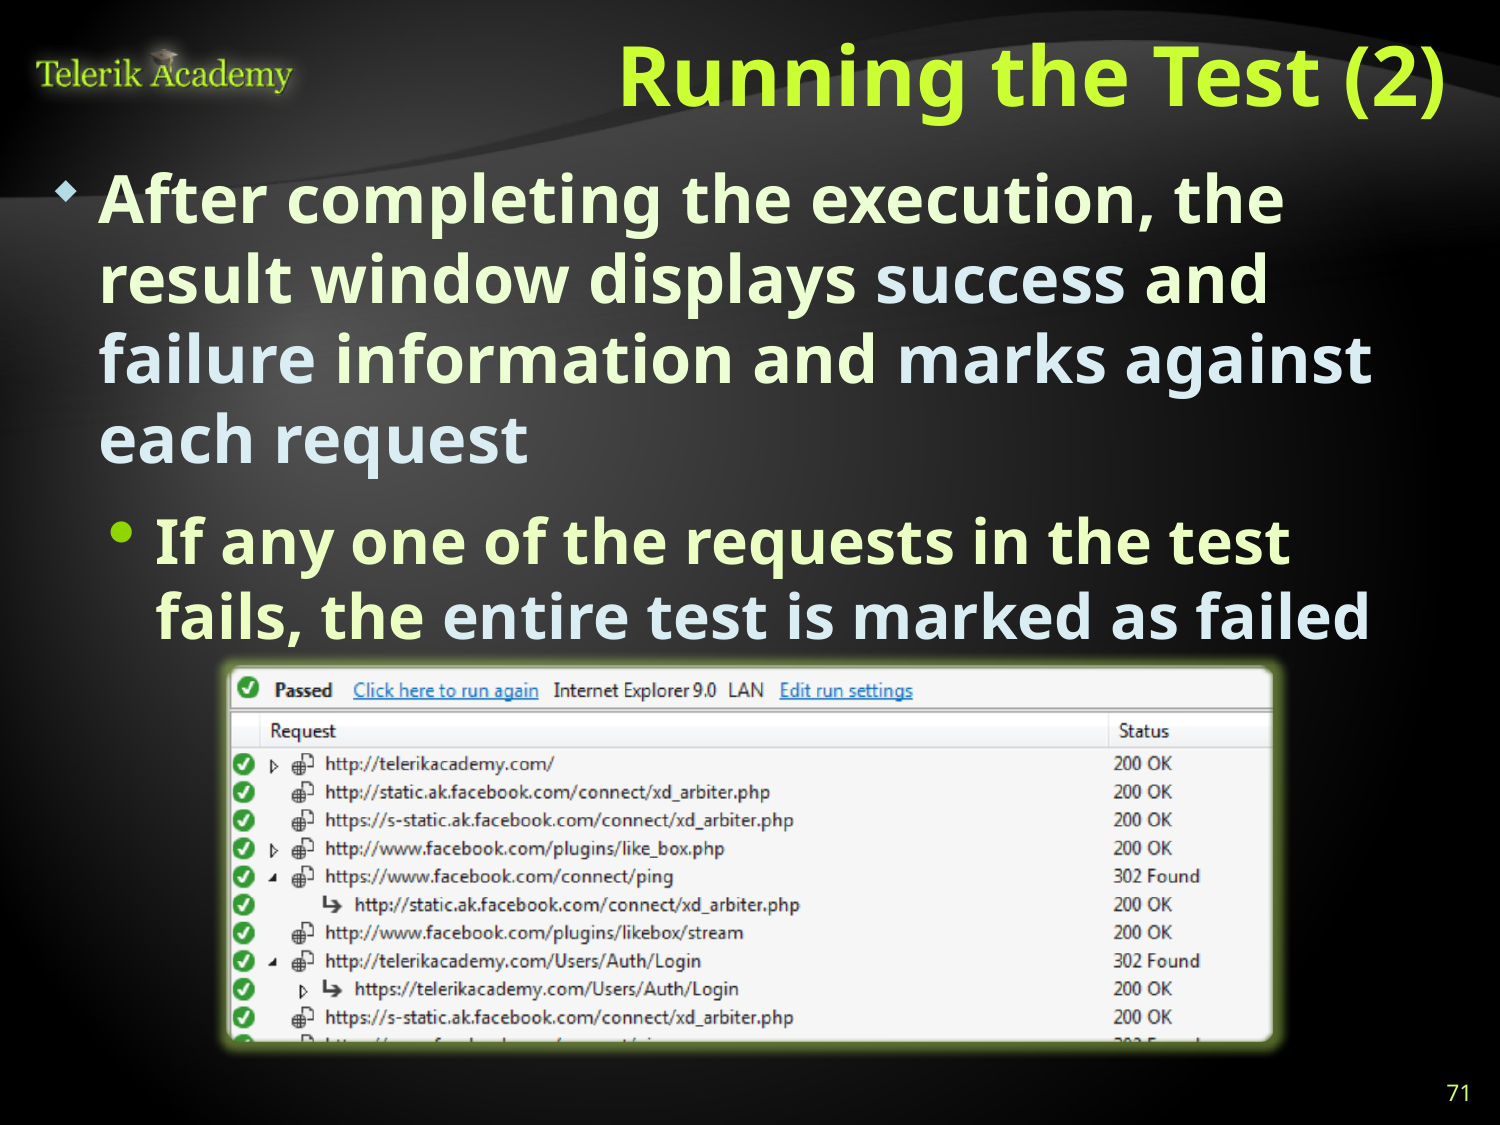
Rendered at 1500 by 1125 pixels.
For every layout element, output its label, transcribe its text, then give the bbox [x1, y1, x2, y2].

list After completing the execution, the result window displays success and failure information and marks against each request If any one of the requests in the test fails, the entire test is marked as failed [37, 149, 1463, 1075]
picture [0, 0, 1500, 1125]
slide_number 71 [1412, 1074, 1488, 1113]
title Running the Test (2) [300, 12, 1463, 149]
